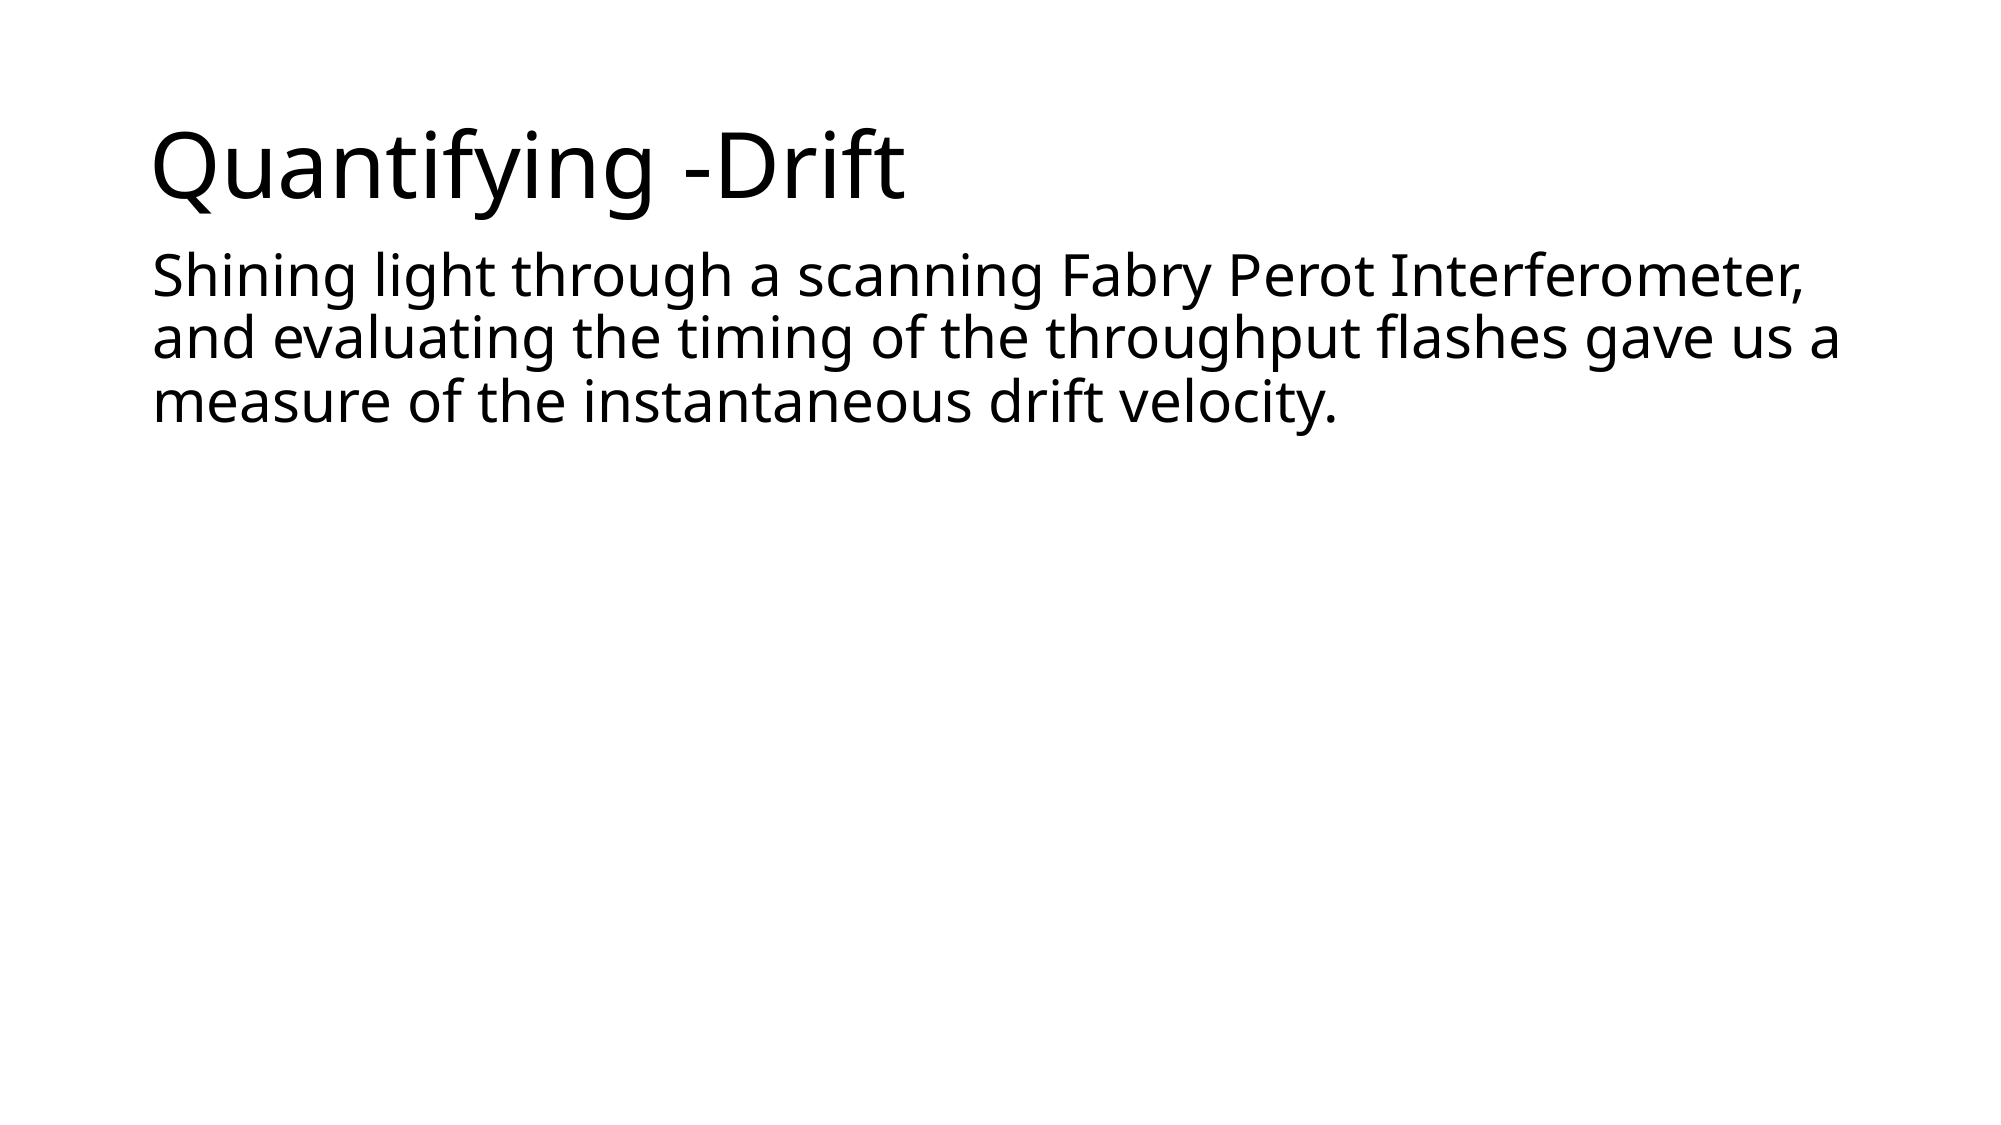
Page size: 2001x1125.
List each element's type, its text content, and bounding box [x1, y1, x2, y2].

list Shining light through a scanning Fabry Perot Interferometer, and evaluating the timing of the throughput flashes gave us a measure of the instantaneous drift velocity. [137, 238, 1863, 953]
